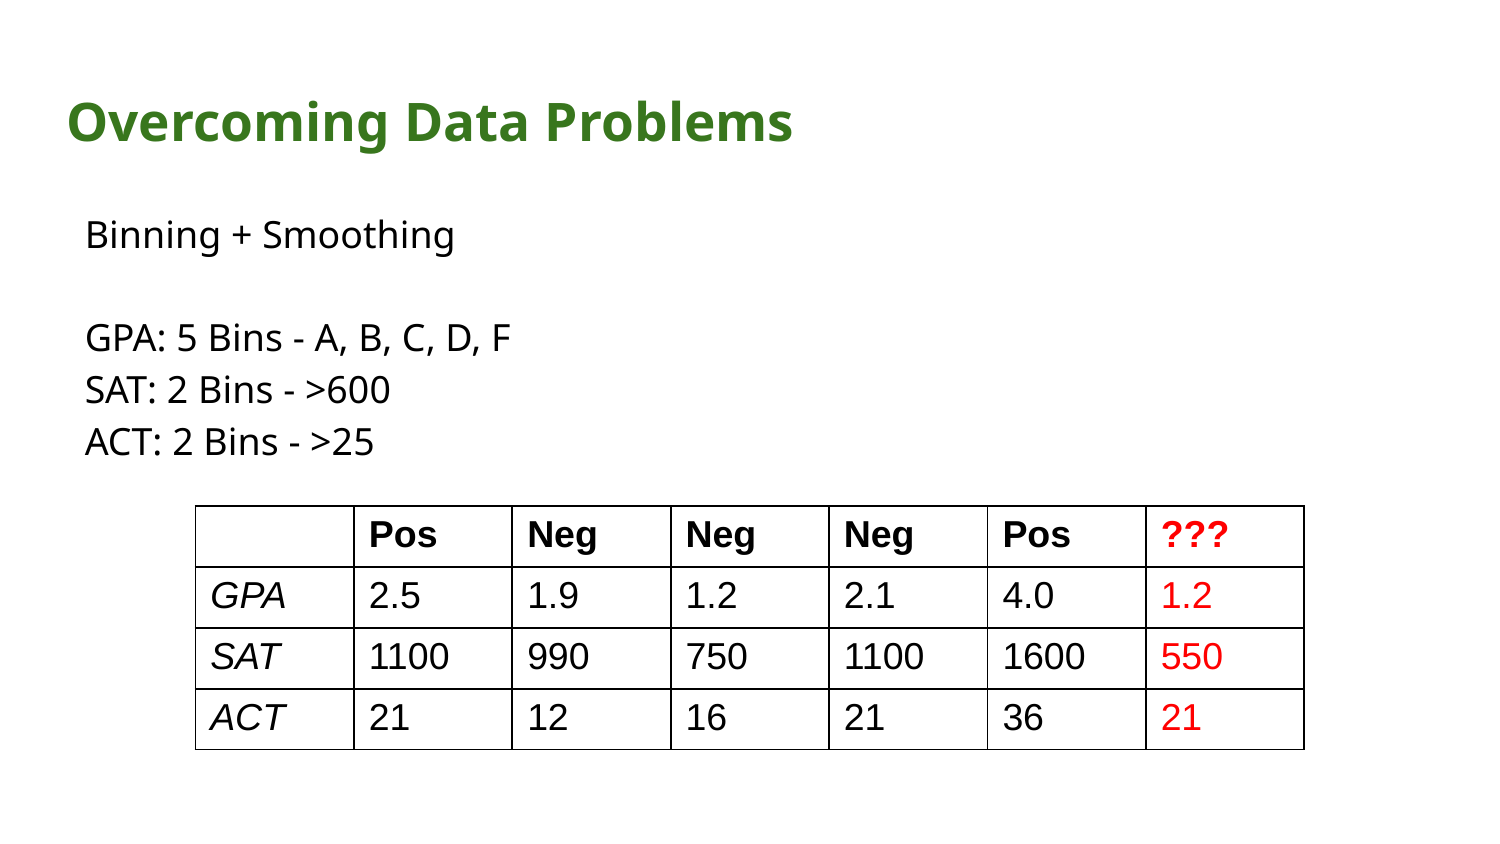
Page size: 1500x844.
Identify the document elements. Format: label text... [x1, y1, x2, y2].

table_cell 4.0 [988, 568, 1145, 627]
table_cell 1100 [355, 629, 511, 688]
table_cell 1100 [830, 629, 987, 688]
list Binning + Smoothing GPA: 5 Bins - A, B, C, D, F SAT: 2 Bins - >600 ACT: 2 Bins - >25 [51, 189, 1449, 750]
title Overcoming Data Problems [51, 72, 1449, 167]
table_cell 2.1 [830, 568, 987, 627]
table_header Pos [988, 507, 1145, 566]
table_header Pos [355, 507, 511, 566]
table_header Neg [830, 507, 987, 566]
table_cell 1600 [988, 629, 1145, 688]
table_cell 1.2 [672, 568, 828, 627]
table_cell SAT [196, 629, 353, 688]
table_header [196, 507, 353, 566]
table_cell 12 [513, 690, 670, 749]
table_cell 1.9 [513, 568, 670, 627]
table_cell 16 [672, 690, 828, 749]
table_header ??? [1147, 507, 1303, 566]
table_header Neg [672, 507, 828, 566]
table_cell ACT [196, 690, 353, 749]
table_cell GPA [196, 568, 353, 627]
table_cell 21 [830, 690, 987, 749]
table_cell 550 [1147, 629, 1303, 688]
table_cell 36 [988, 690, 1145, 749]
table_cell 21 [355, 690, 511, 749]
table_header Neg [513, 507, 670, 566]
table_cell 21 [1147, 690, 1303, 749]
table_cell 1.2 [1147, 568, 1303, 627]
table_cell 2.5 [355, 568, 511, 627]
table_cell 750 [672, 629, 828, 688]
table_cell 990 [513, 629, 670, 688]
